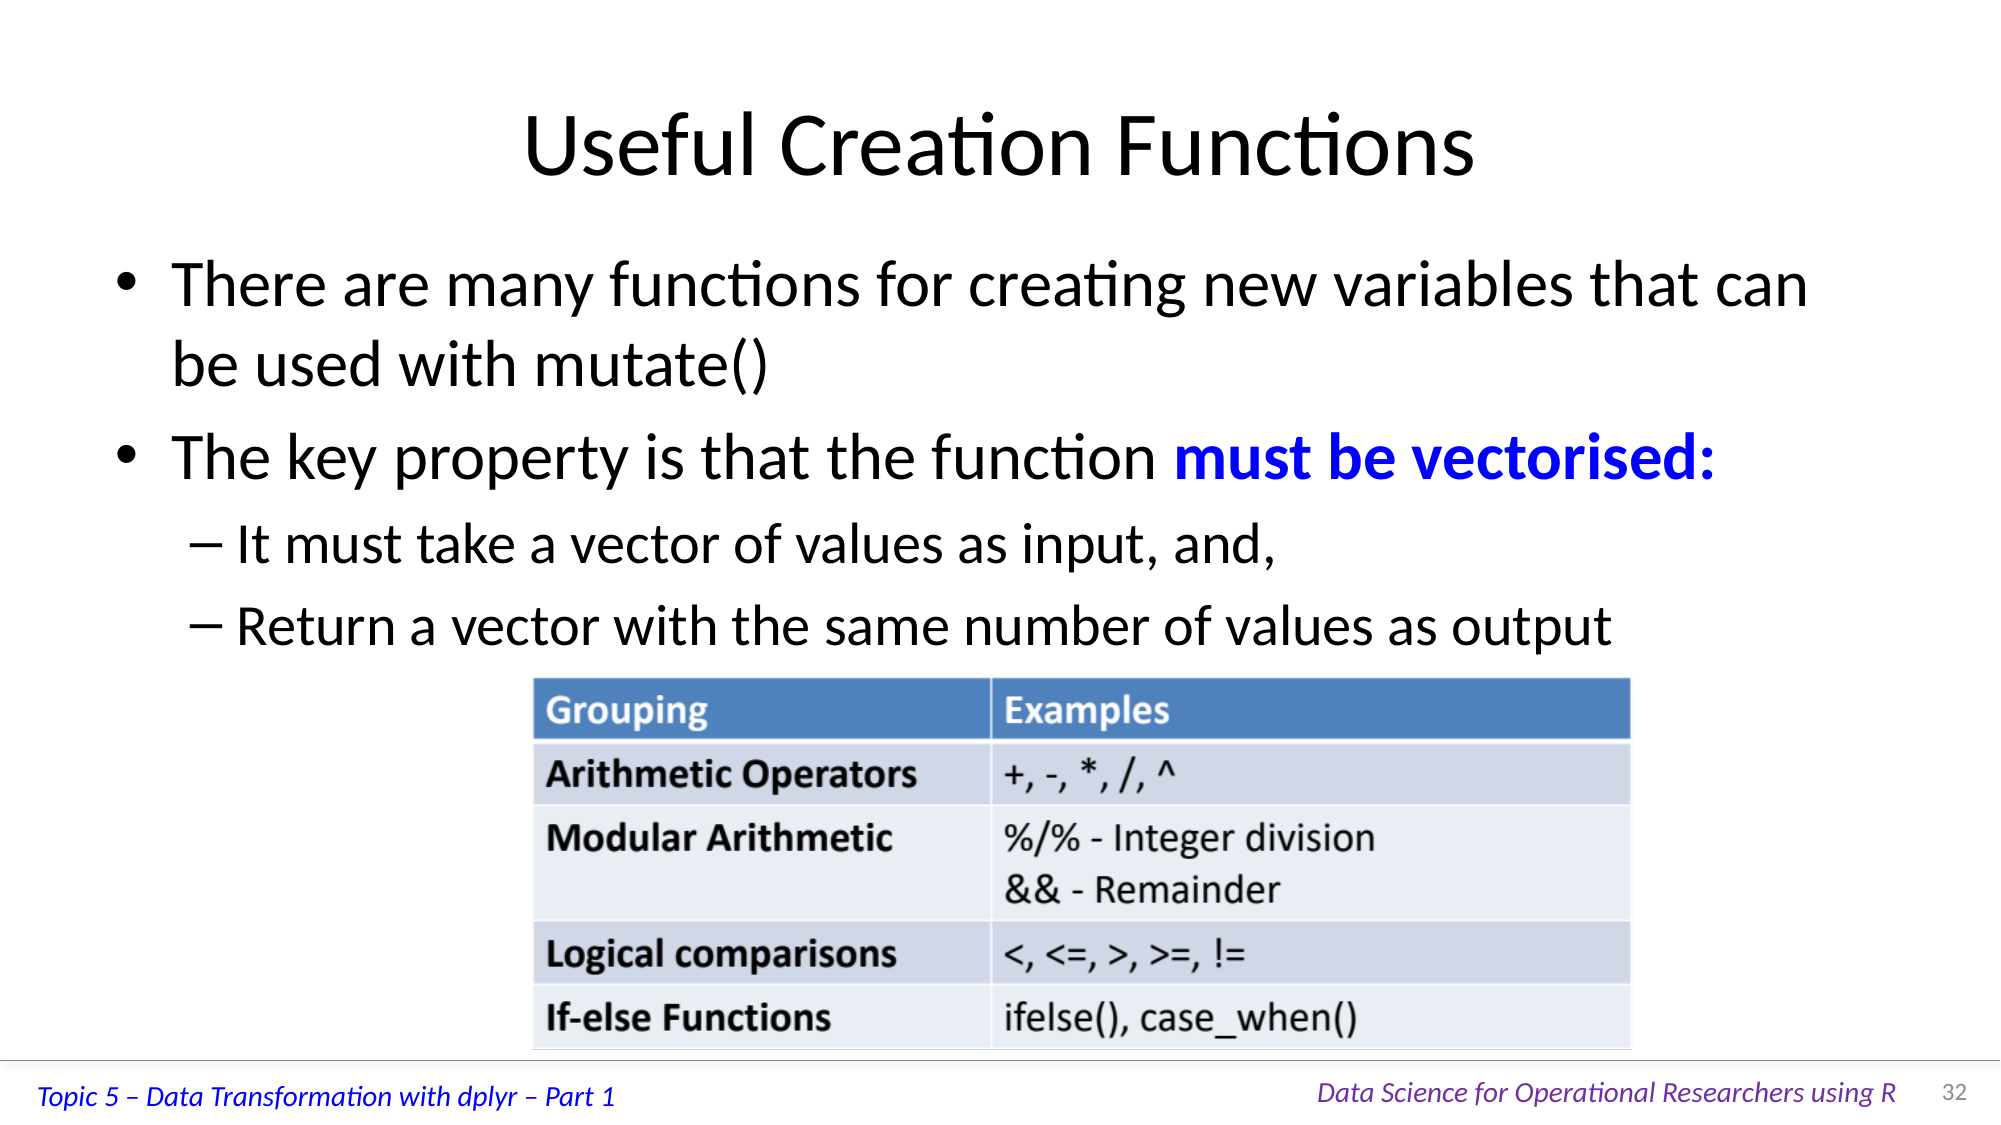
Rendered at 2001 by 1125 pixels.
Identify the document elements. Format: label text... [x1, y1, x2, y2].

picture [531, 670, 1633, 1066]
title Useful Creation Functions [99, 45, 1900, 232]
slide_number 32 [1899, 1060, 1983, 1120]
list There are many functions for creating new variables that can be used with mutate() The key property is that the function must be vectorised: It must take a vector of values as input, and, Return a vector with the same number of values as output [99, 232, 1900, 975]
